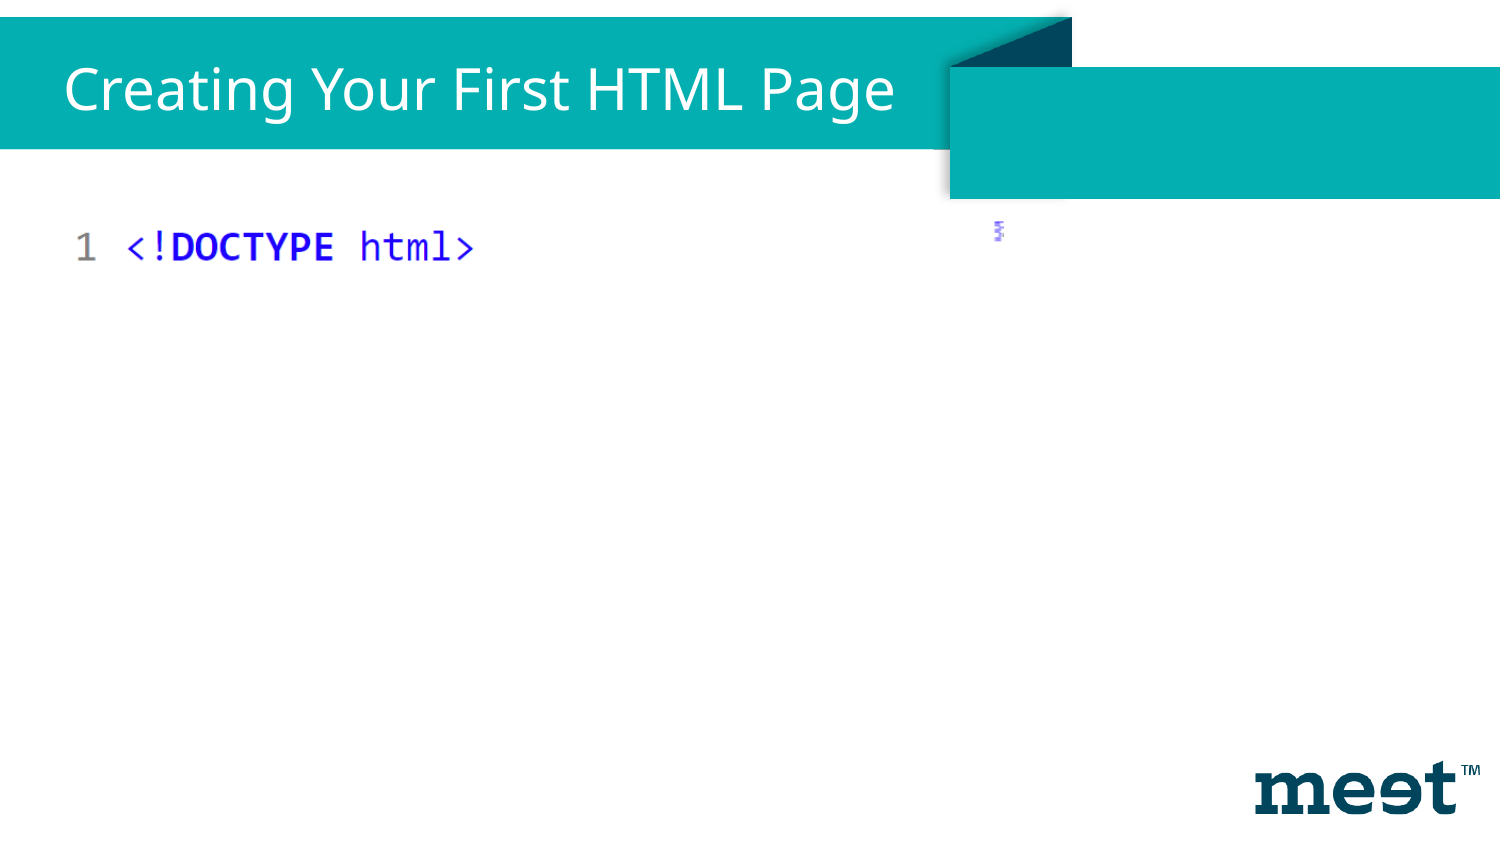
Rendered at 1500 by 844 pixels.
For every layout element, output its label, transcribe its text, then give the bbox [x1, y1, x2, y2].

text_box Creating Your First HTML Page [48, 36, 957, 131]
picture [0, 0, 1500, 844]
